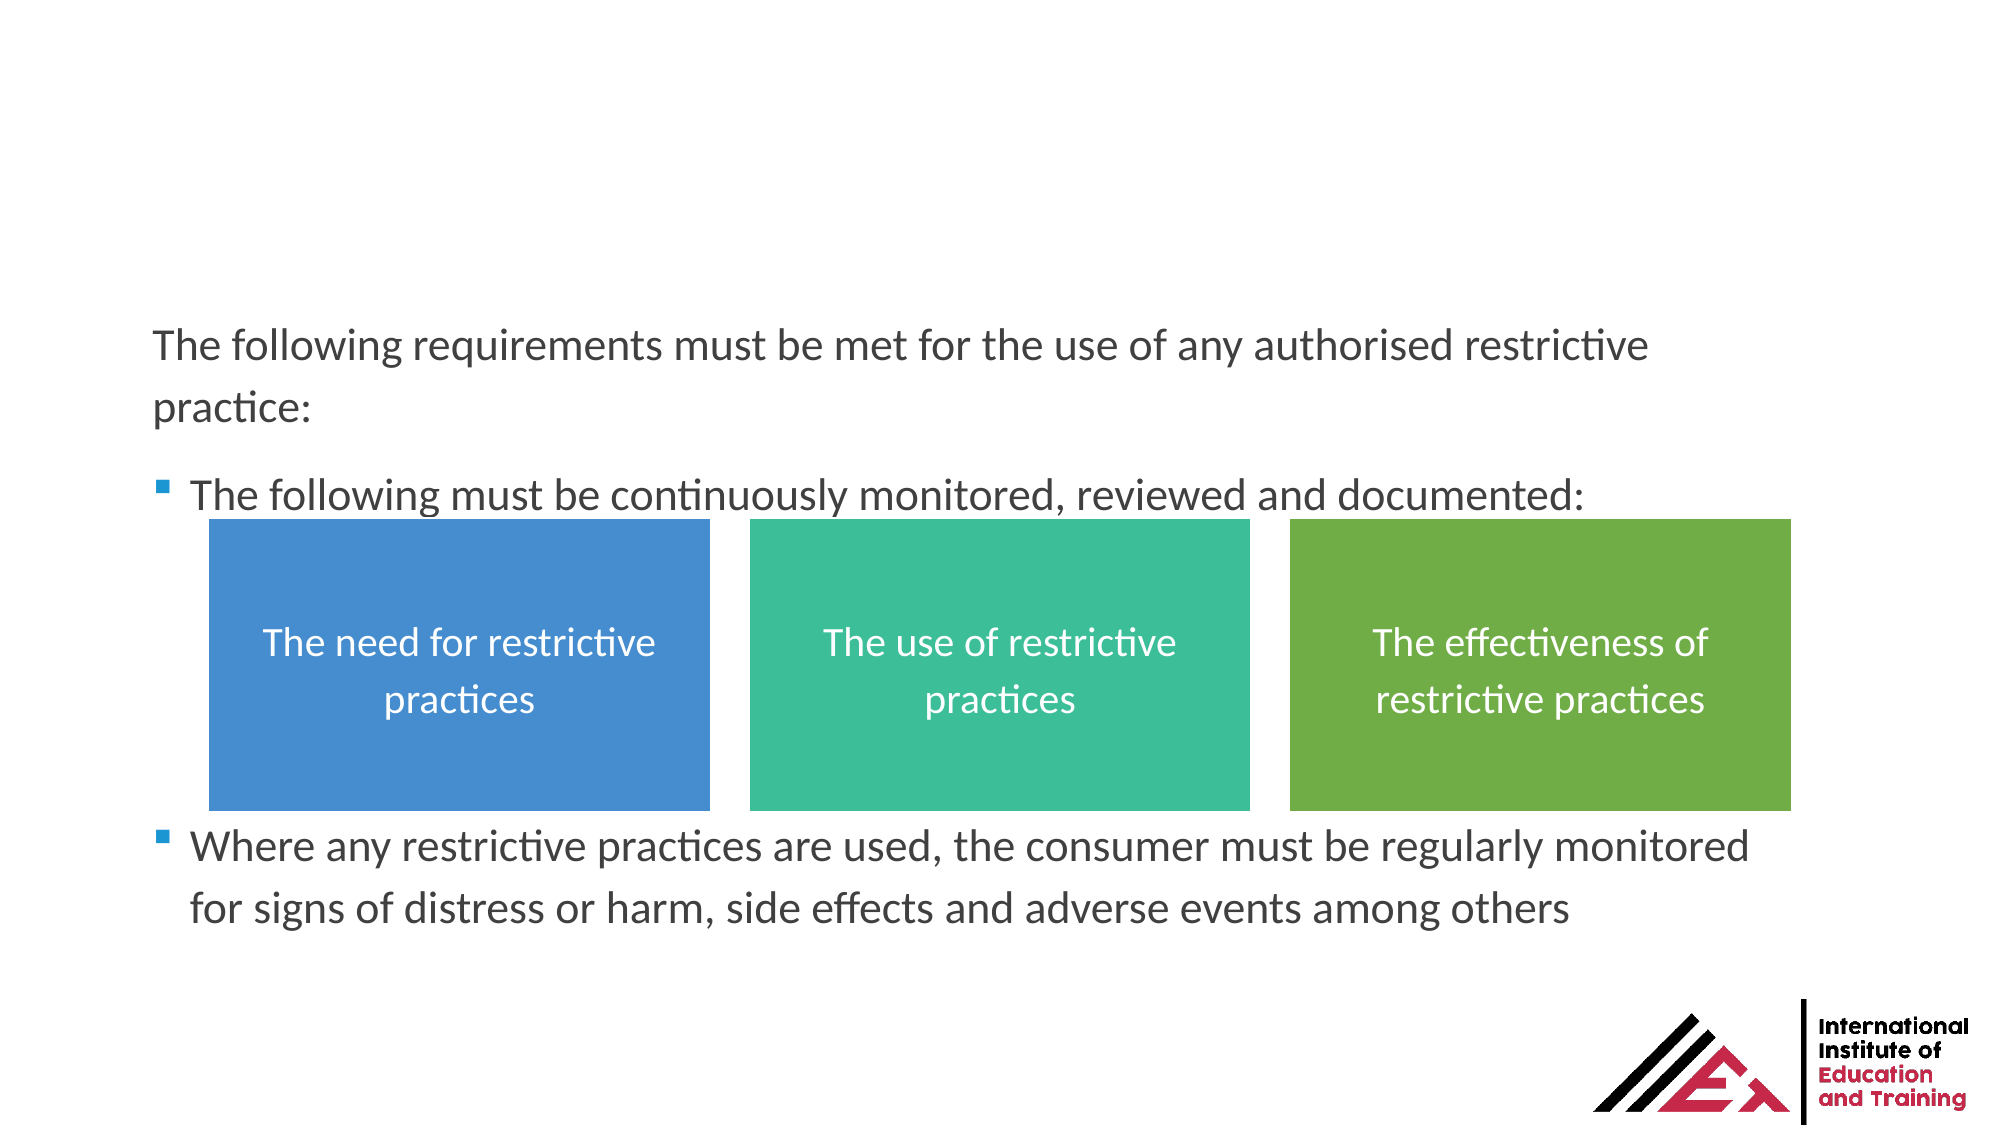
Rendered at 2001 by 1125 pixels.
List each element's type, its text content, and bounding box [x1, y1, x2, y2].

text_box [207, 518, 1793, 812]
picture [1593, 999, 1968, 1125]
list The following requirements must be met for the use of any authorised restrictive practice: The following must be continuously monitored, reviewed and documented: Where any restrictive practices are used, the consumer must be regularly monitored for signs of distress or harm, side effects and adverse events among others [137, 299, 1793, 1014]
